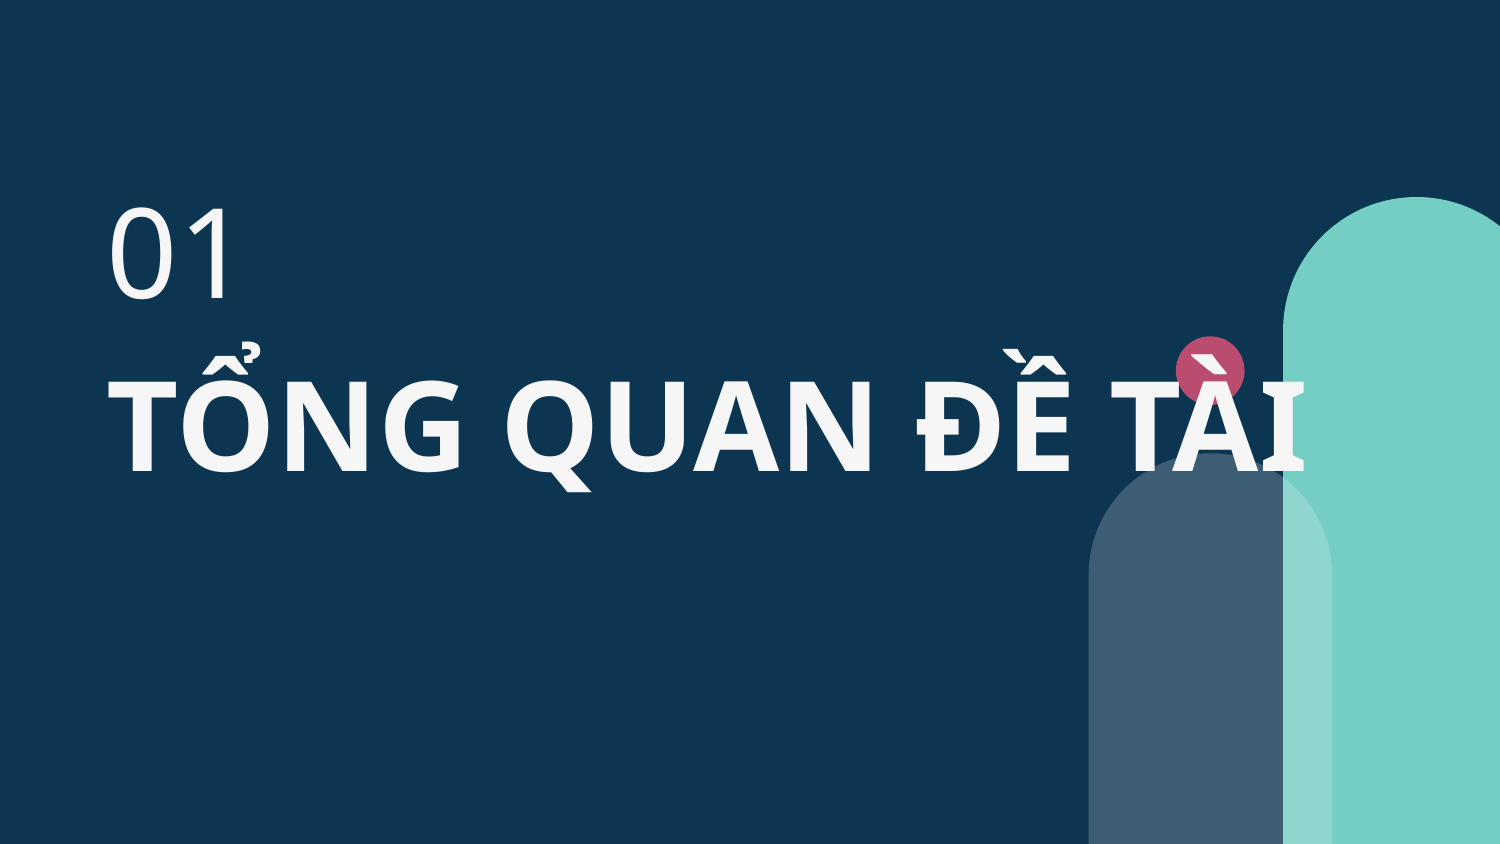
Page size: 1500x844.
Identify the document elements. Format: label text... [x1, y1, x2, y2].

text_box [1088, 196, 1500, 844]
title 01 [91, 179, 310, 318]
title TỔNG QUAN ĐỀ TÀI [91, 331, 1083, 470]
